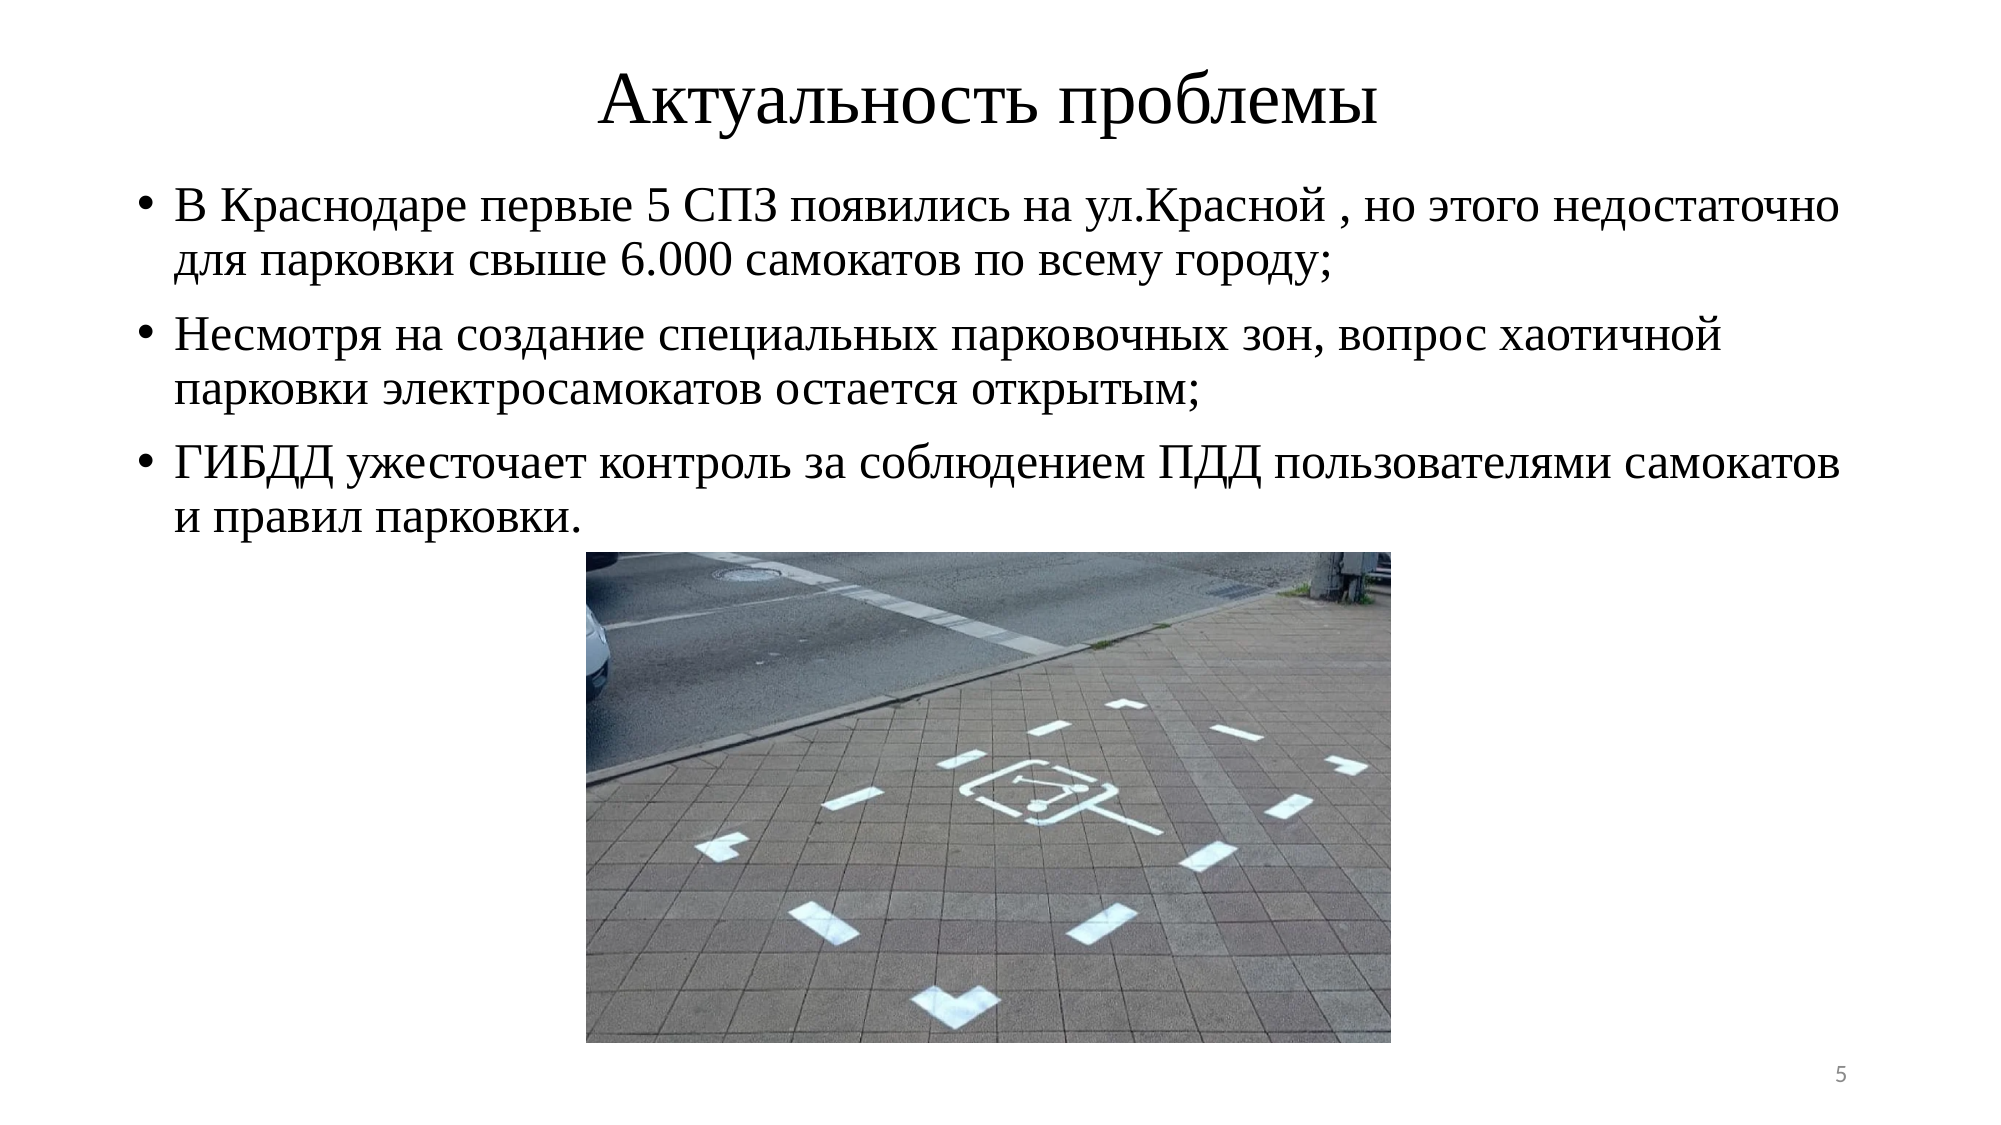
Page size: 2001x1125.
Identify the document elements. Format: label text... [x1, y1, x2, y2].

title Актуальность проблемы [483, 14, 1494, 170]
list В Краснодаре первые 5 СПЗ появились на ул.Красной , но этого недостаточно для парковки свыше 6.000 самокатов по всему городу; Несмотря на создание специальных парковочных зон, вопрос хаотичной парковки электросамокатов остается открытым; ГИБДД ужесточает контроль за соблюдением ПДД пользователями самокатов и правил парковки. [122, 170, 1883, 1090]
slide_number 5 [1412, 1042, 1863, 1103]
picture [586, 552, 1391, 1043]
